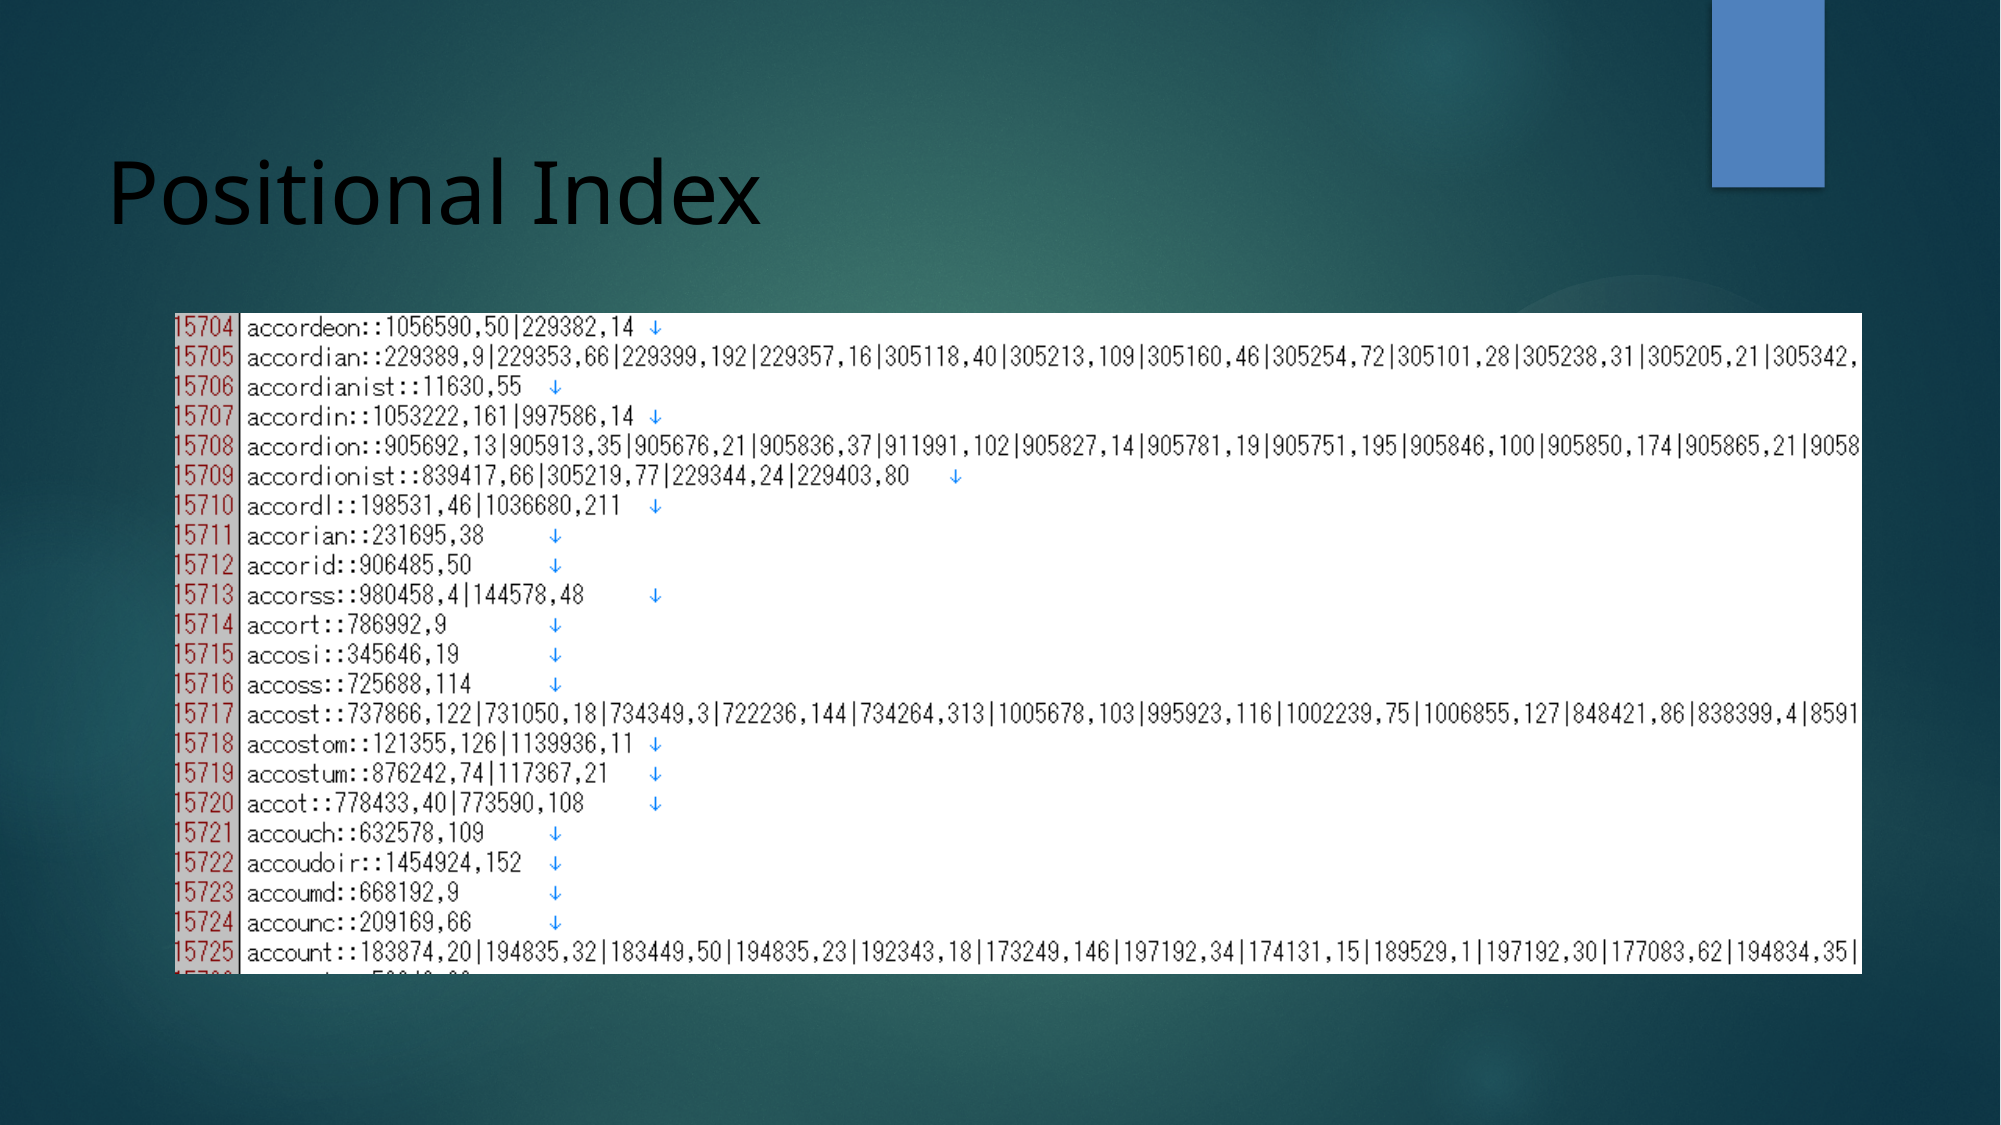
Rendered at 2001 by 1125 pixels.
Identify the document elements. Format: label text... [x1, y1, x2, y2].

picture [0, 0, 2001, 1125]
text_box Positional Index [106, 74, 1649, 304]
